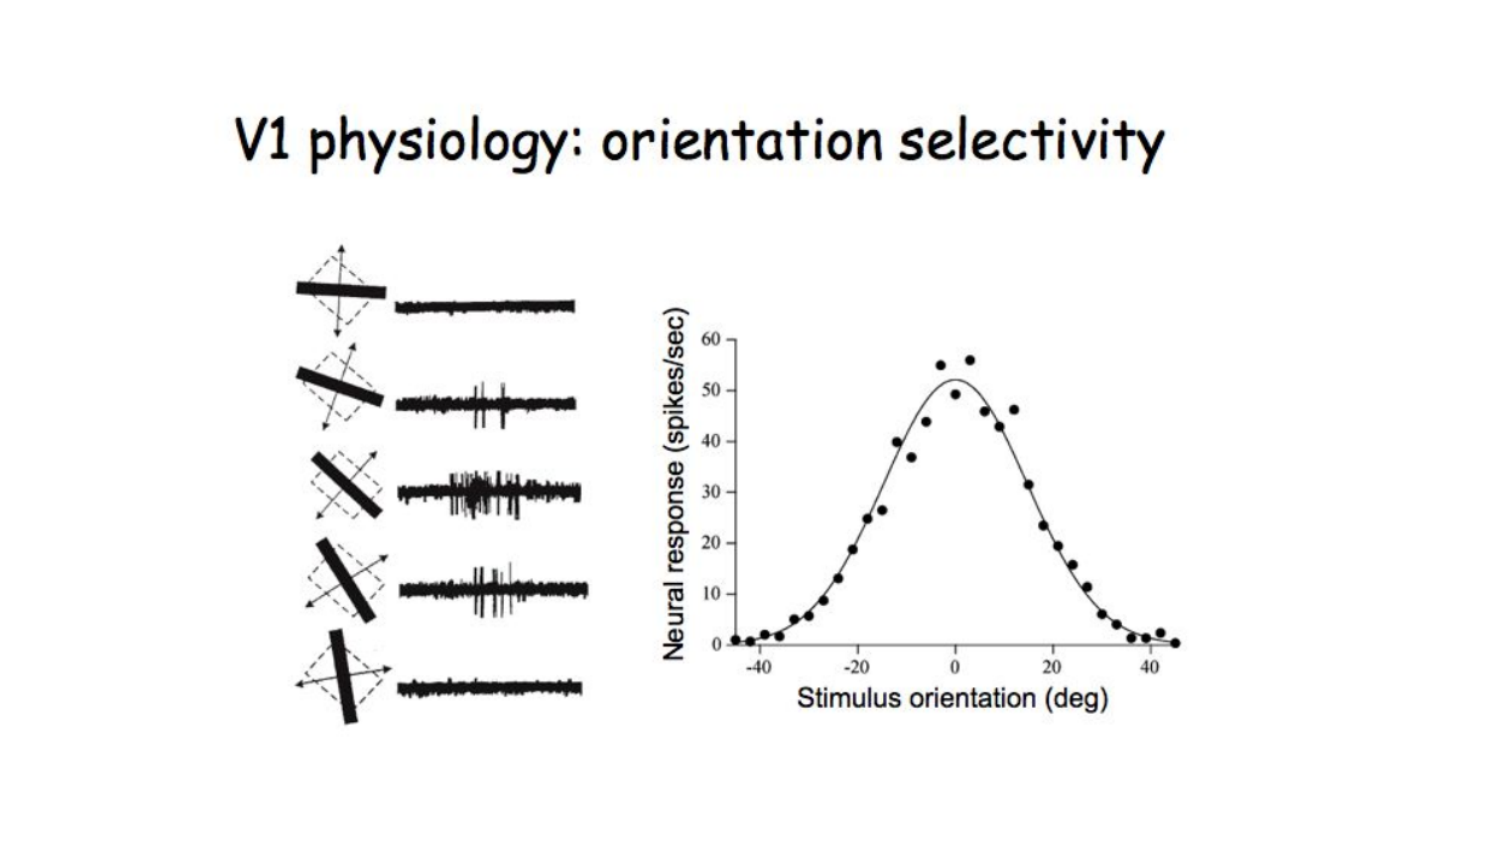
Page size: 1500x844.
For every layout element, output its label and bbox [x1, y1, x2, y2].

picture [192, 93, 1307, 750]
